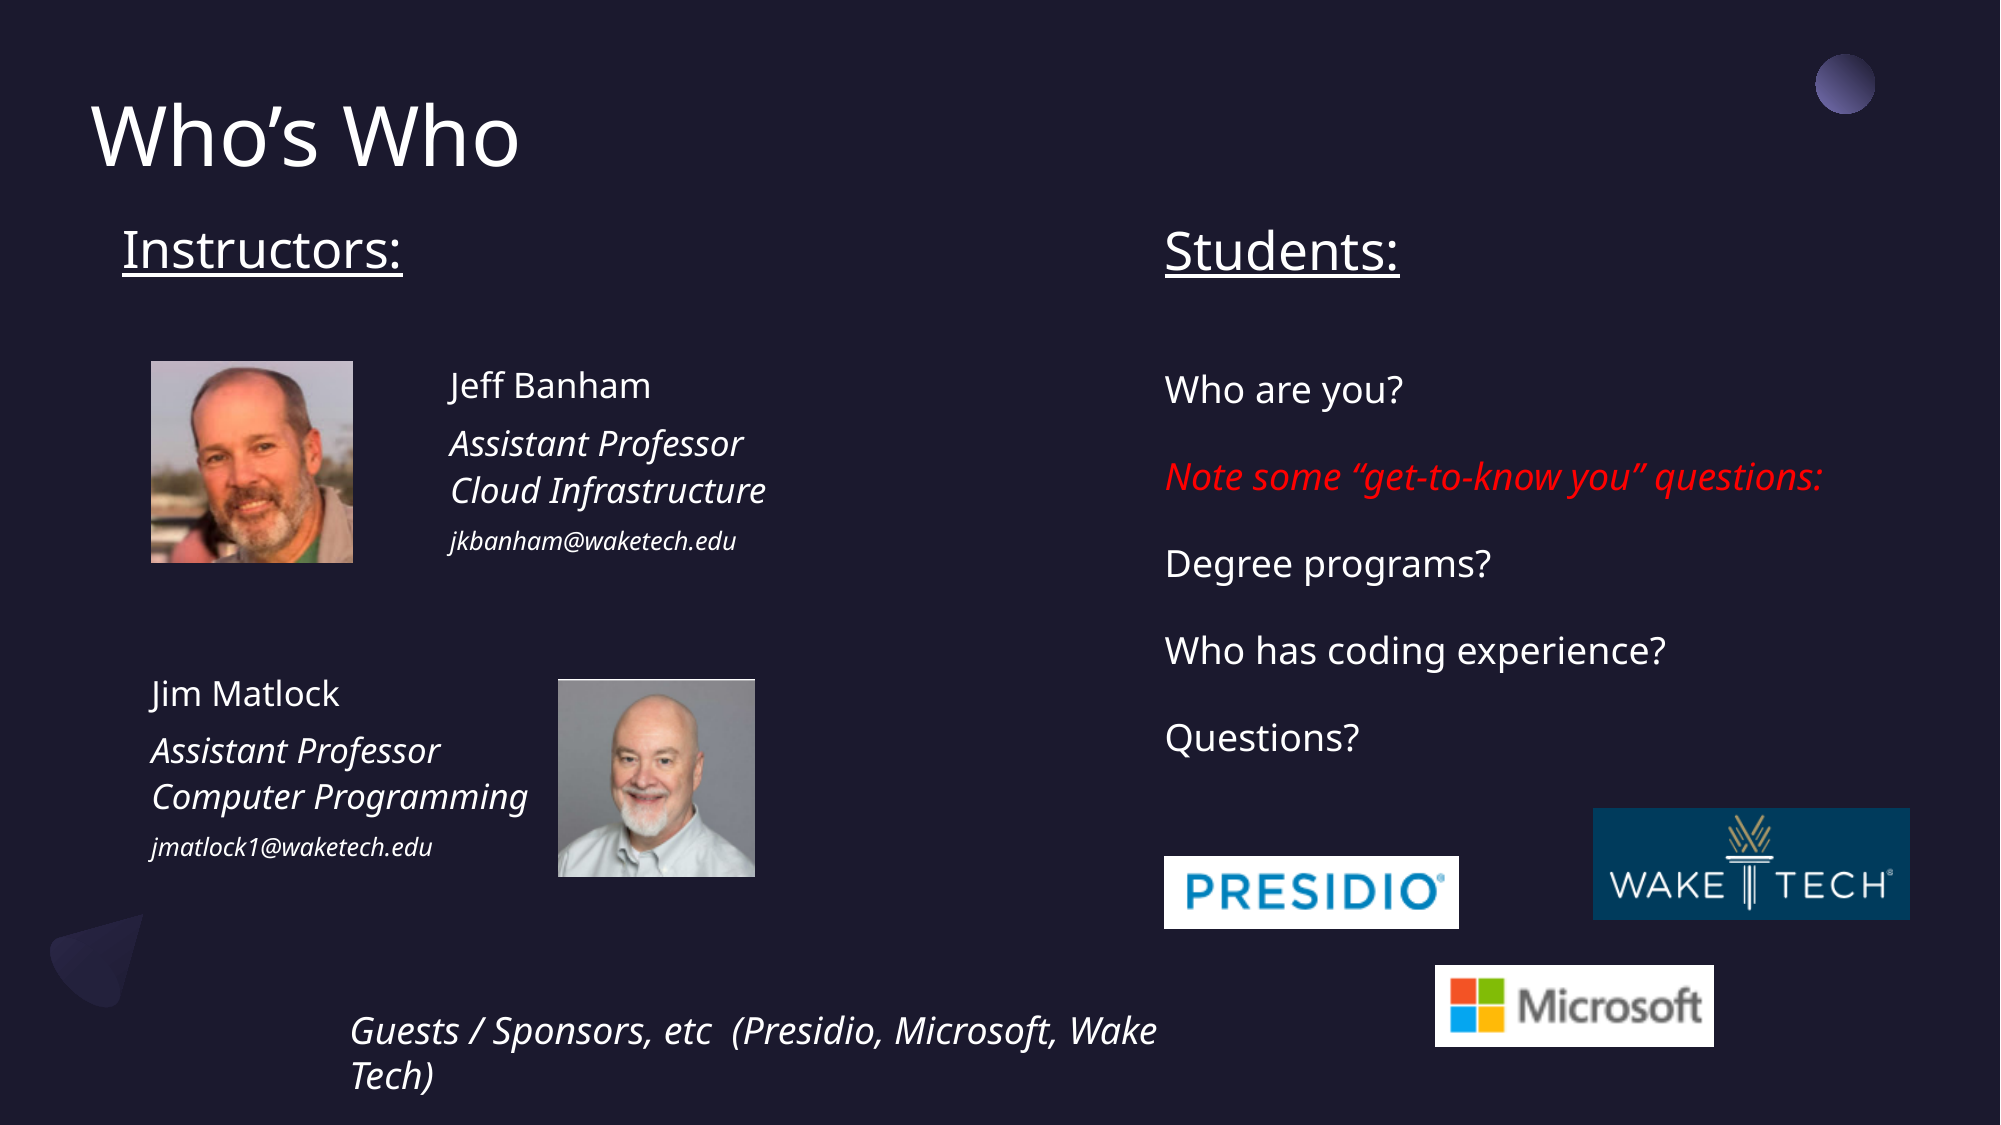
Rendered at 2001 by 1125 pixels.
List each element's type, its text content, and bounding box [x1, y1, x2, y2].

text_box Guests / Sponsors, etc (Presidio, Microsoft, Wake Tech) [334, 999, 1190, 1105]
text_box Instructors: [122, 210, 439, 281]
picture [1435, 965, 1714, 1047]
picture [151, 361, 353, 563]
title Who’s Who [90, 83, 1910, 302]
list Jim Matlock Assistant Professor Computer Programming jmatlock1@waketech.edu [151, 667, 539, 865]
picture [1164, 856, 1459, 929]
picture [558, 679, 755, 877]
list Who are you? Note some “get-to-know you” questions: Degree programs? Who has coding experience? Questions? [1164, 361, 1935, 893]
text_box Students: [1164, 210, 1481, 281]
picture [1593, 808, 1910, 920]
text_box Jeff Banham Assistant Professor Cloud Infrastructure jkbanham@waketech.edu [450, 359, 804, 557]
